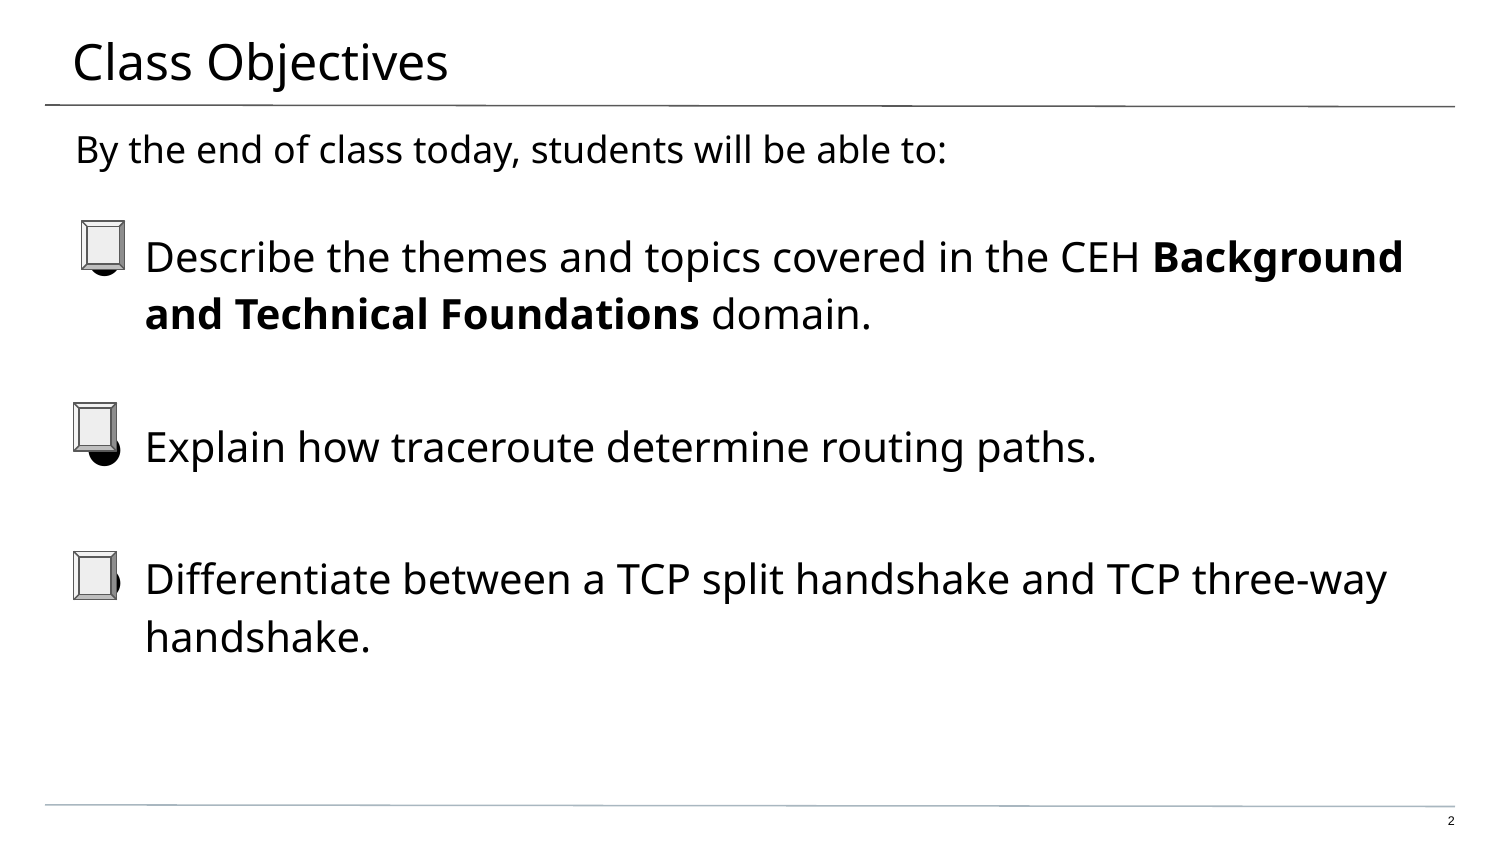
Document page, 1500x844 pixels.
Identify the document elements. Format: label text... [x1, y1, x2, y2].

subtitle [74, 403, 79, 450]
slide_number 2 [1412, 813, 1455, 831]
text_box [73, 402, 117, 452]
subtitle By the end of class today, students will be able to: [0, 110, 1500, 171]
text_box [73, 551, 117, 600]
title Class Objectives [0, 0, 1500, 88]
text_box [81, 221, 125, 270]
text_box Describe the themes and topics covered in the CEH Background and Technical Foundations domain. Explain how traceroute determine routing paths. Differentiate between a TCP split handshake and TCP three-way handshake. [54, 207, 1455, 781]
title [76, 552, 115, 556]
subtitle [84, 222, 122, 226]
text_box Layer 7 [74, 552, 79, 599]
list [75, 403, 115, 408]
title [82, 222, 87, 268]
